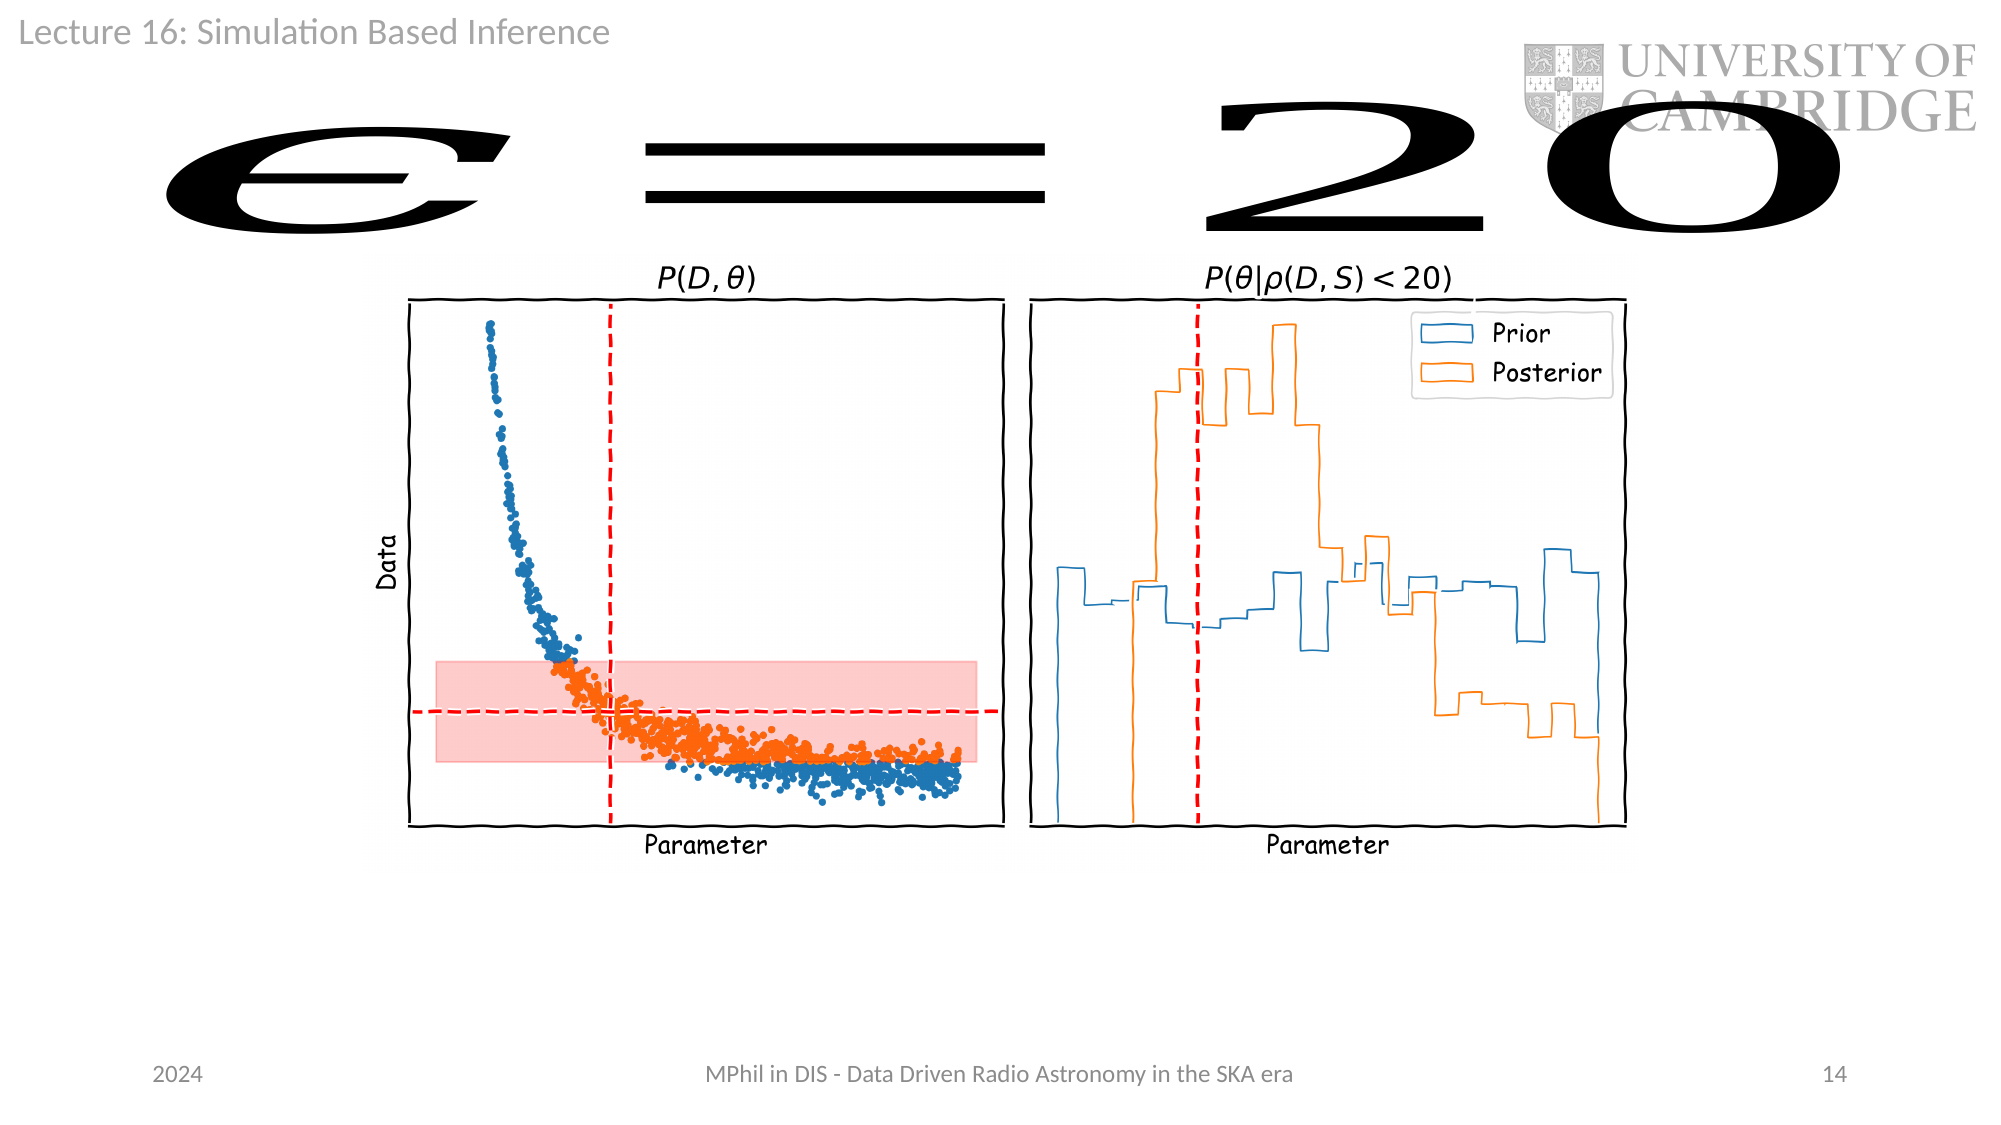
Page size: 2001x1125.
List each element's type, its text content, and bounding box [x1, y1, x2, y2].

footer MPhil in DIS - Data Driven Radio Astronomy in the SKA era [662, 1042, 1338, 1103]
slide_number 14 [1412, 1042, 1863, 1103]
slide_number 2024 [137, 1042, 588, 1103]
picture [362, 252, 1638, 873]
